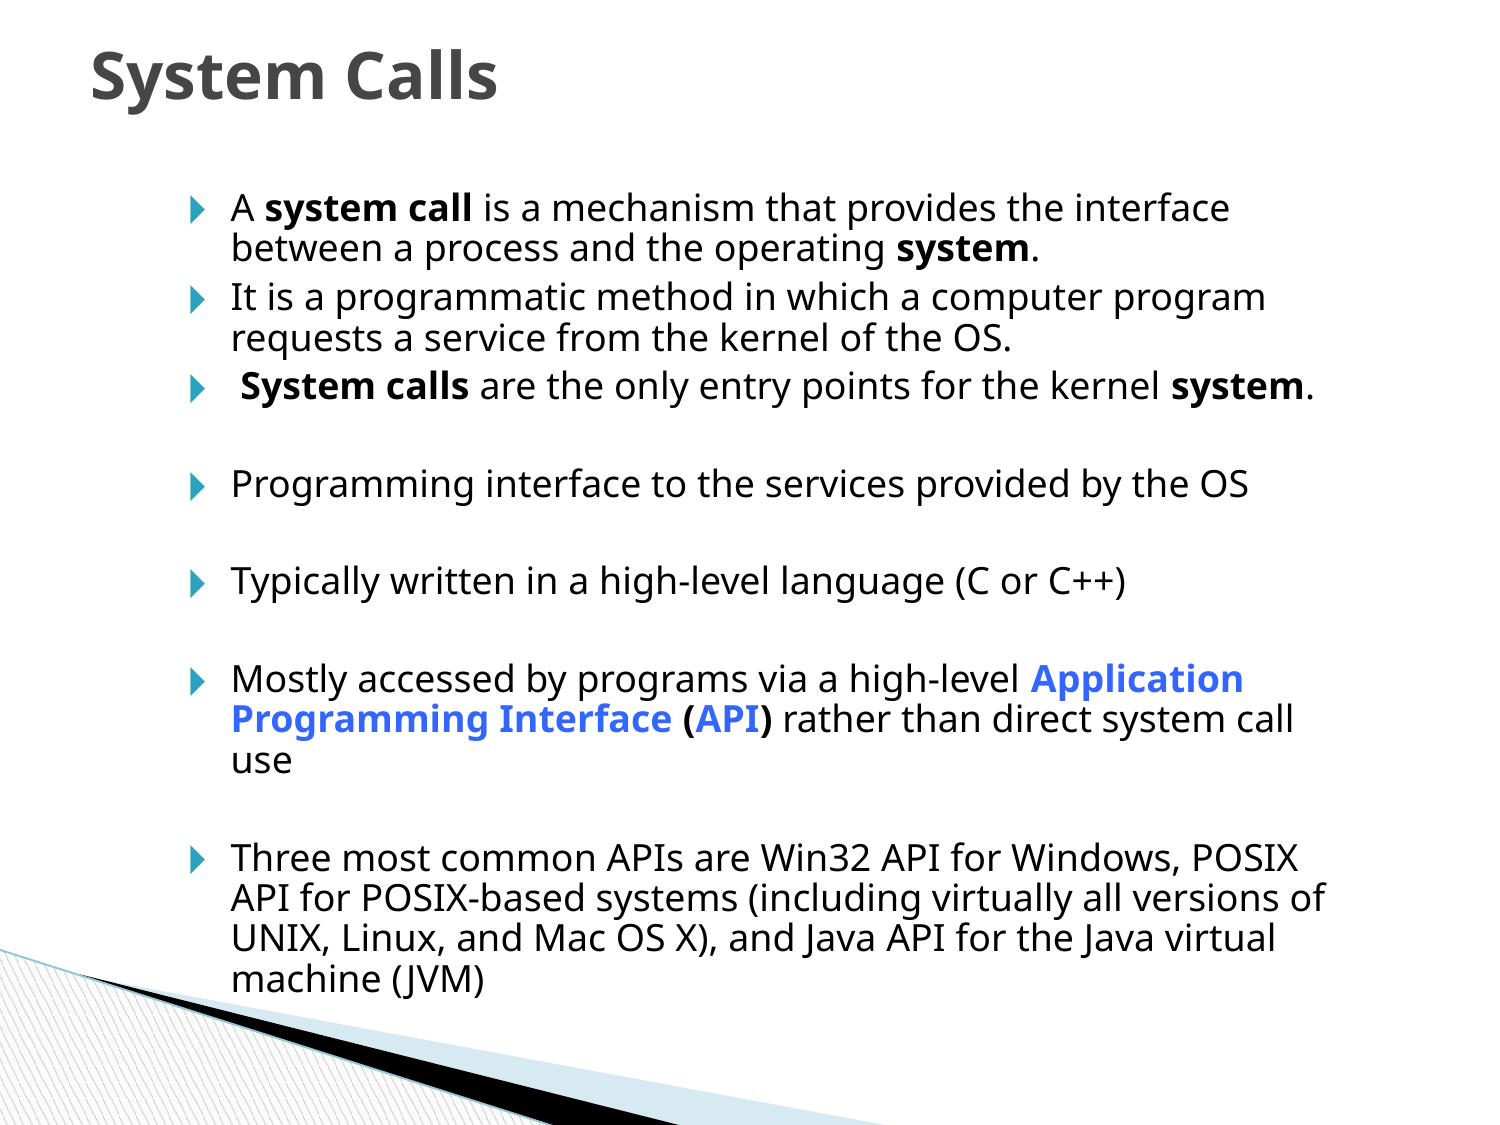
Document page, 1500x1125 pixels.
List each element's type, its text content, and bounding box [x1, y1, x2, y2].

list A system call is a mechanism that provides the interface between a process and the operating system. It is a programmatic method in which a computer program requests a service from the kernel of the OS. System calls are the only entry points for the kernel system. Programming interface to the services provided by the OS Typically written in a high-level language (C or C++) Mostly accessed by programs via a high-level Application Programming Interface (API) rather than direct system call use Three most common APIs are Win32 API for Windows, POSIX API for POSIX-based systems (including virtually all versions of UNIX, Linux, and Mac OS X), and Java API for the Java virtual machine (JVM) [155, 181, 1374, 957]
title System Calls [75, 25, 1425, 121]
